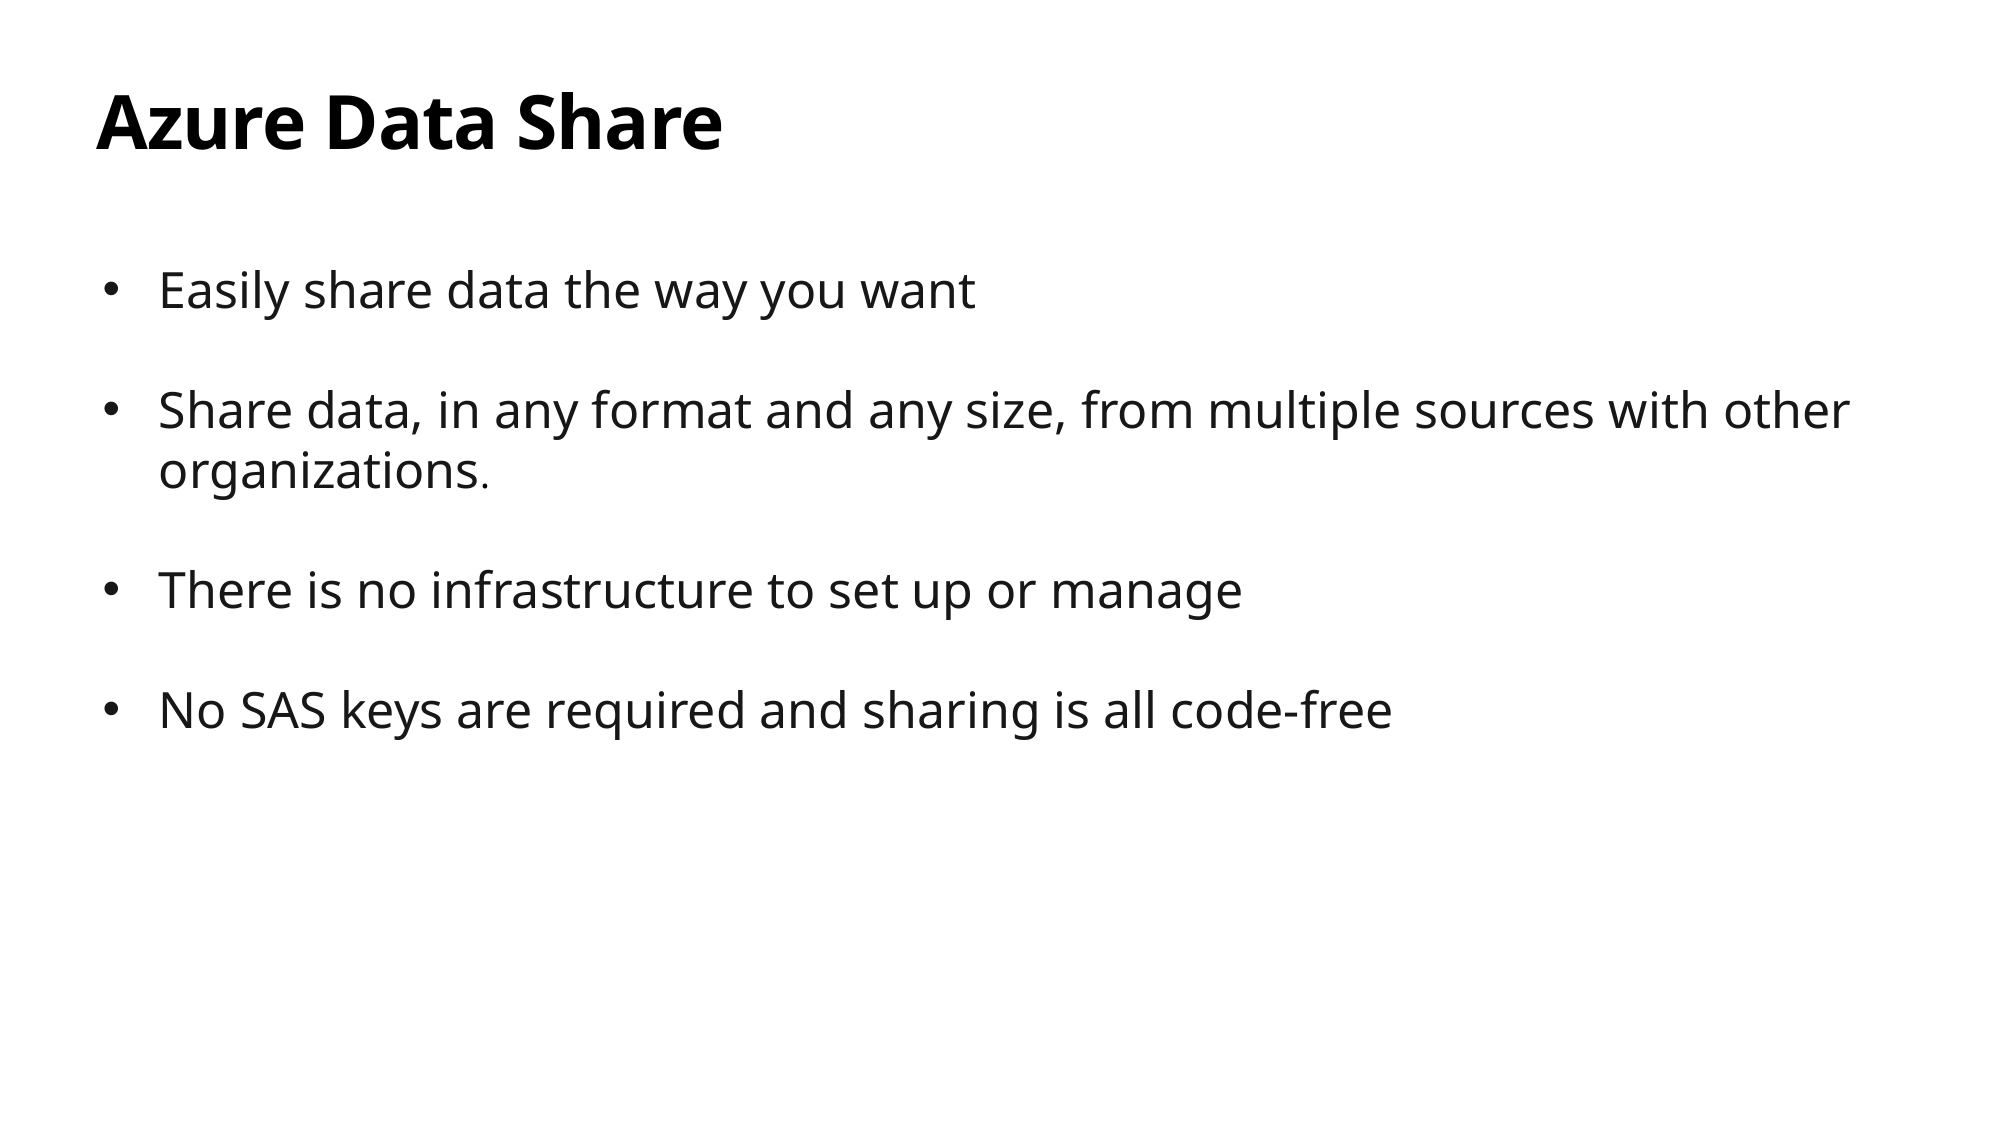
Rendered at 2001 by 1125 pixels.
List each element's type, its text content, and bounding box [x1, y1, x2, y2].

text_box Easily share data the way you want Share data, in any format and any size, from multiple sources with other organizations. There is no infrastructure to set up or manage No SAS keys are required and sharing is all code-free [87, 190, 1913, 866]
title Azure Data Share [96, 75, 1904, 190]
